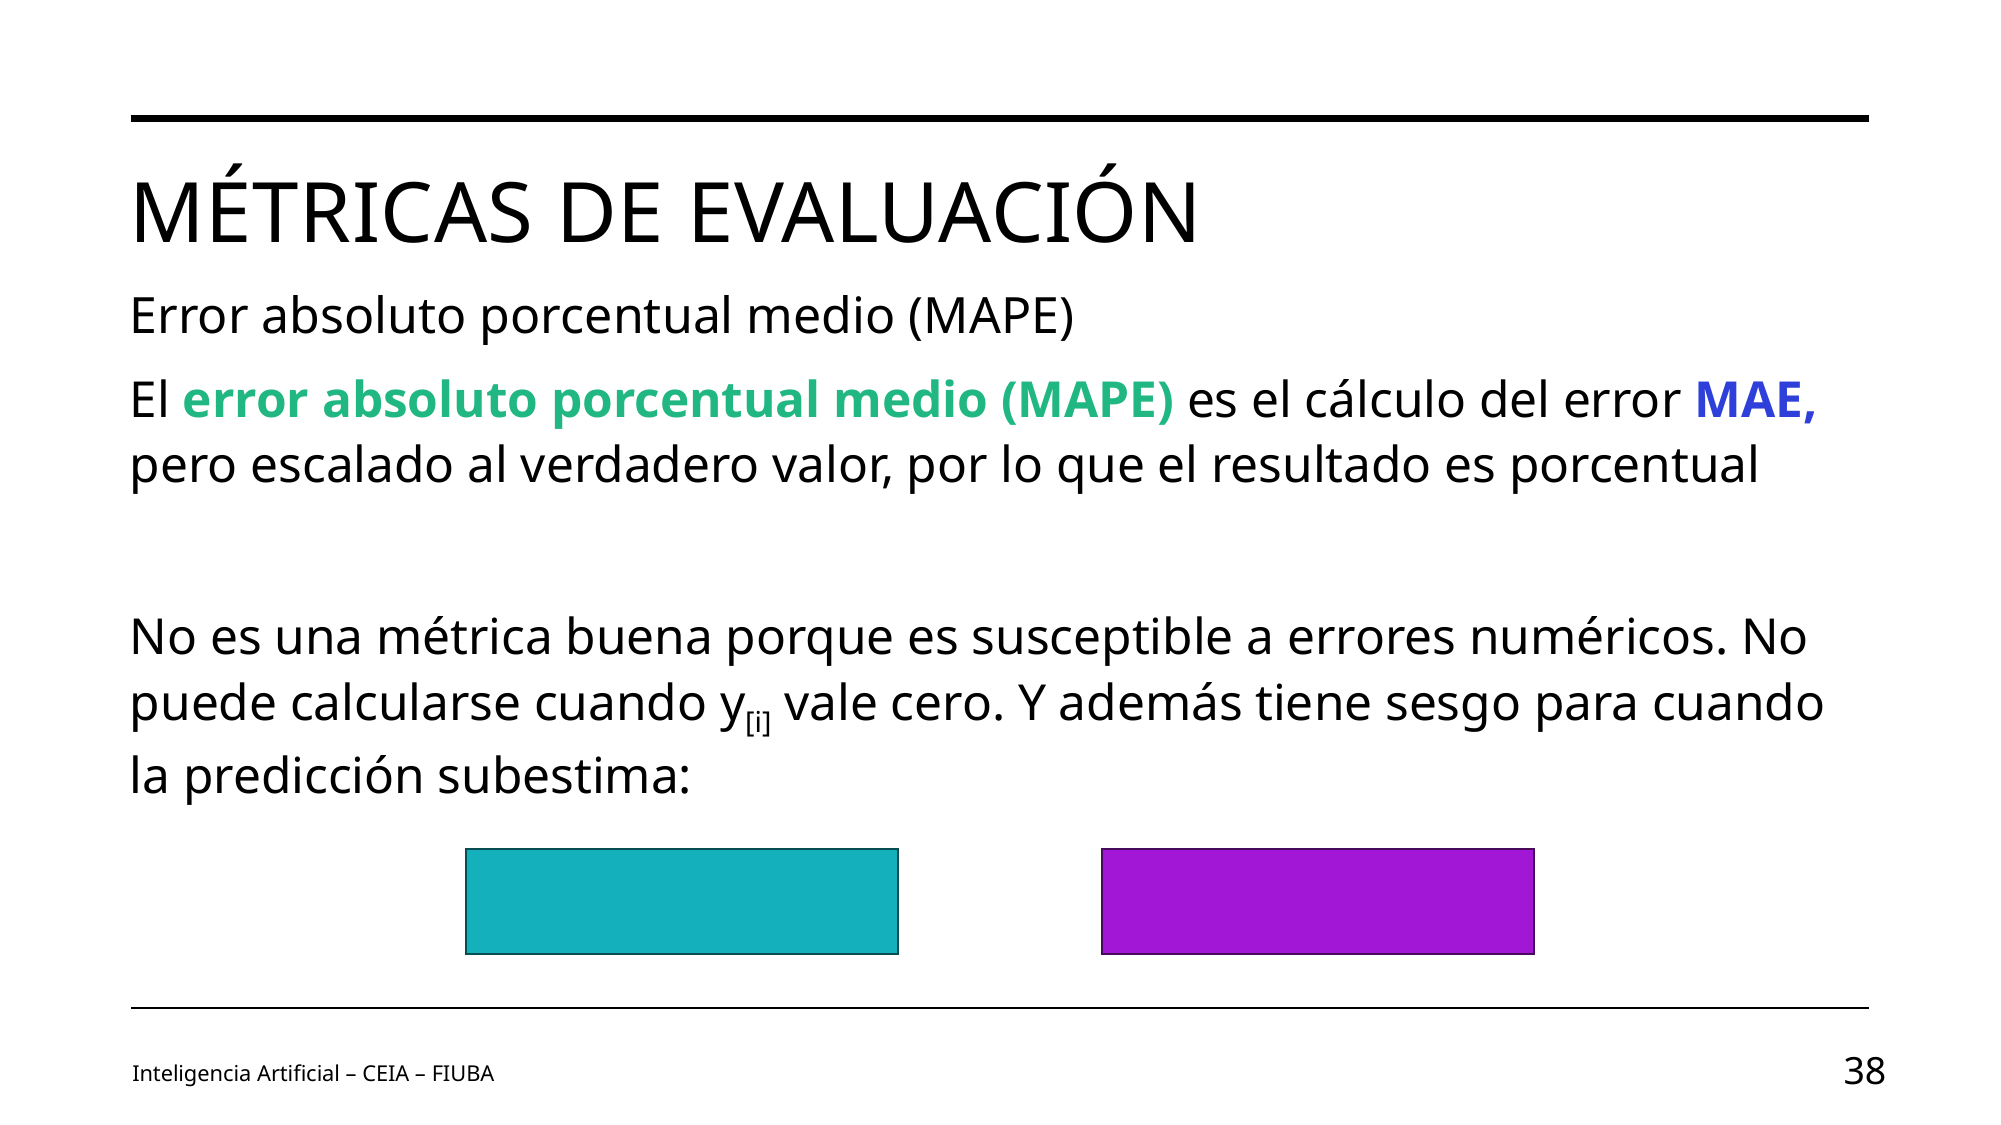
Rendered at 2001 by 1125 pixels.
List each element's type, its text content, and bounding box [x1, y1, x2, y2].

text_box Error absoluto porcentual medio (MAPE) [114, 275, 1377, 351]
footer Inteligencia Artificial – CEIA – FIUBA [117, 1042, 862, 1103]
slide_number 38 [1791, 1042, 1902, 1103]
title Métricas de evaluación [114, 151, 1869, 290]
